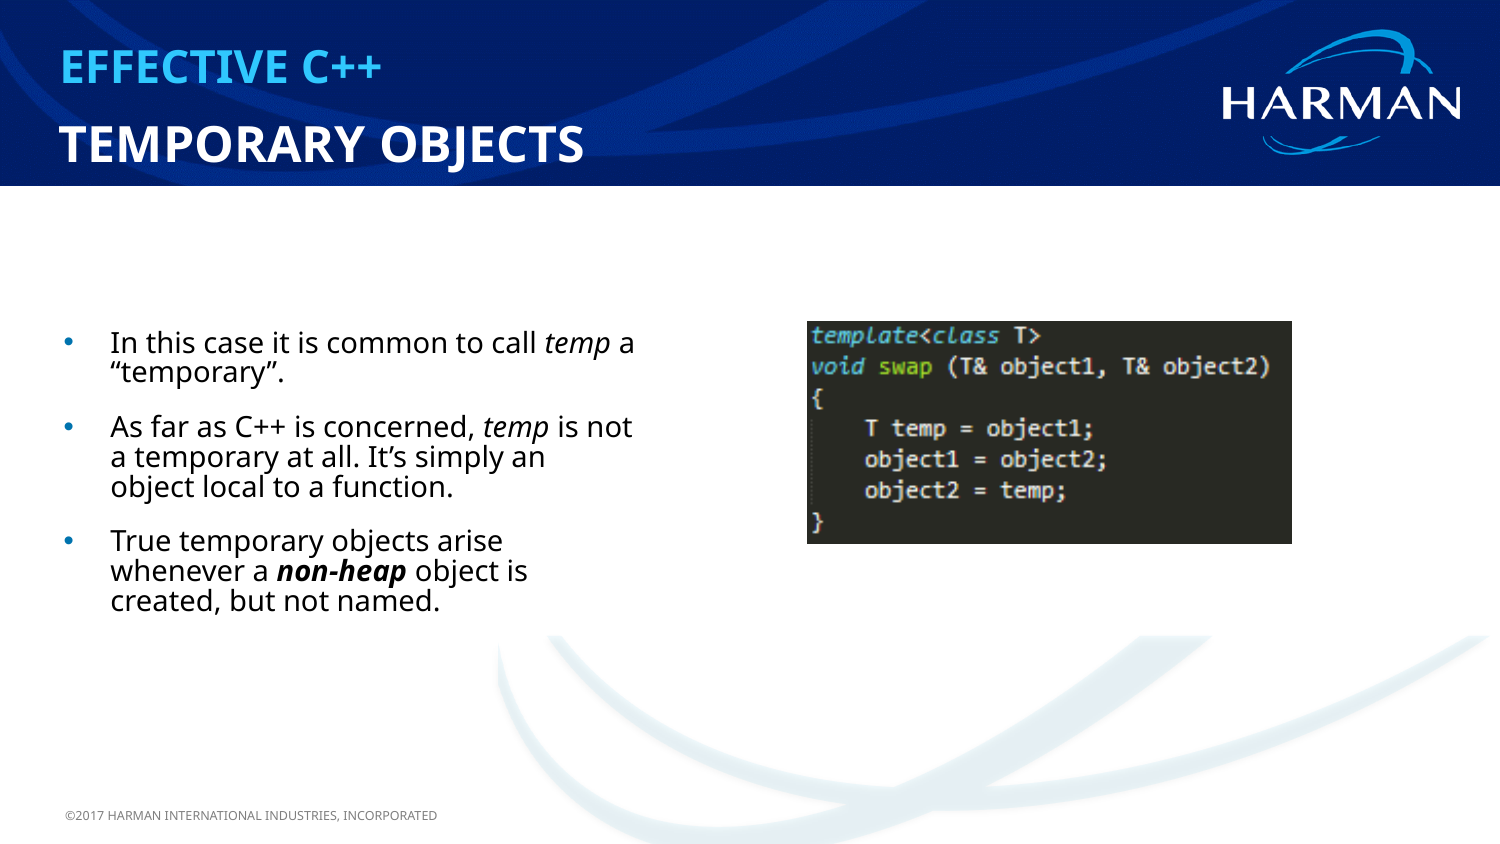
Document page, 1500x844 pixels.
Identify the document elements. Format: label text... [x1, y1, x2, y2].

text_box Temporary objects [44, 121, 1222, 184]
picture [807, 321, 1292, 544]
subtitle In this case it is common to call temp a “temporary”. As far as C++ is concerned, temp is not a temporary at all. It’s simply an object local to a function. True temporary objects arise whenever a non-heap object is created, but not named. [48, 322, 653, 585]
text_box EFFECTIVE C++ [44, 27, 1222, 112]
picture [0, 0, 1500, 186]
